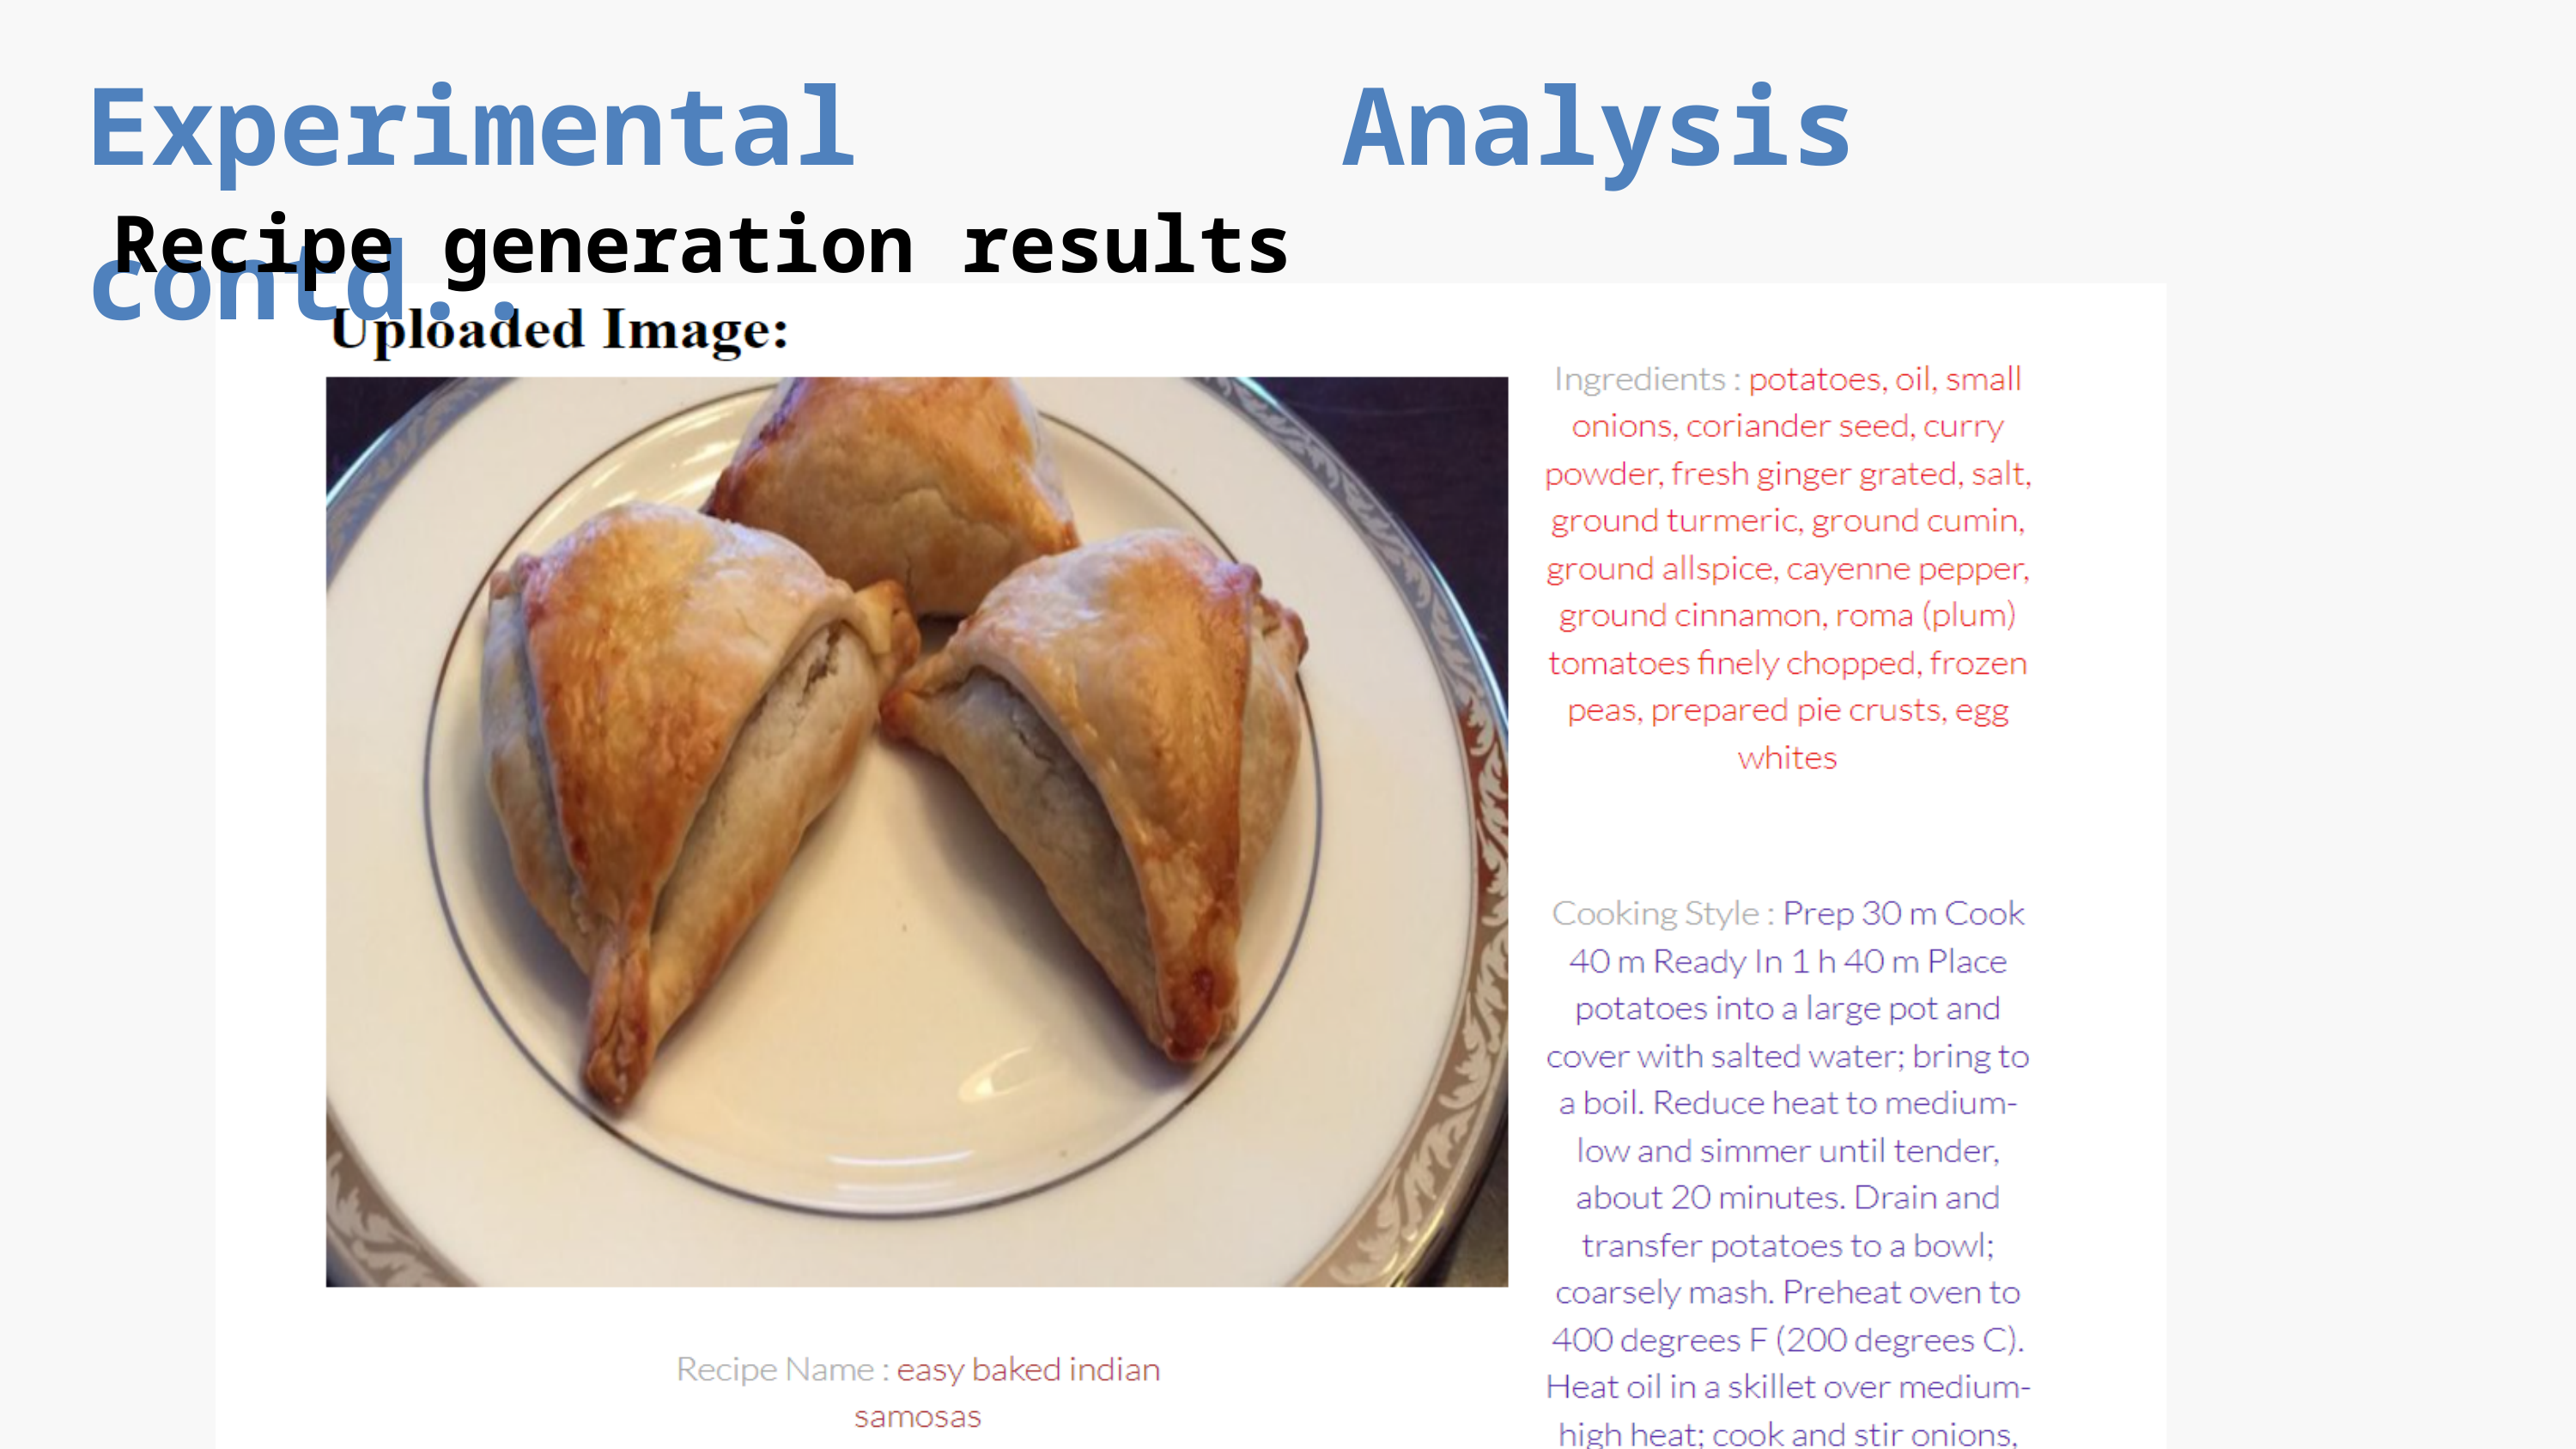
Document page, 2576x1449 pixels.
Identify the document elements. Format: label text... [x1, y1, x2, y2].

text_box Recipe generation results [99, 161, 1369, 301]
picture [215, 282, 2167, 1449]
text_box Experimental Analysis contd.. [86, 32, 1857, 342]
